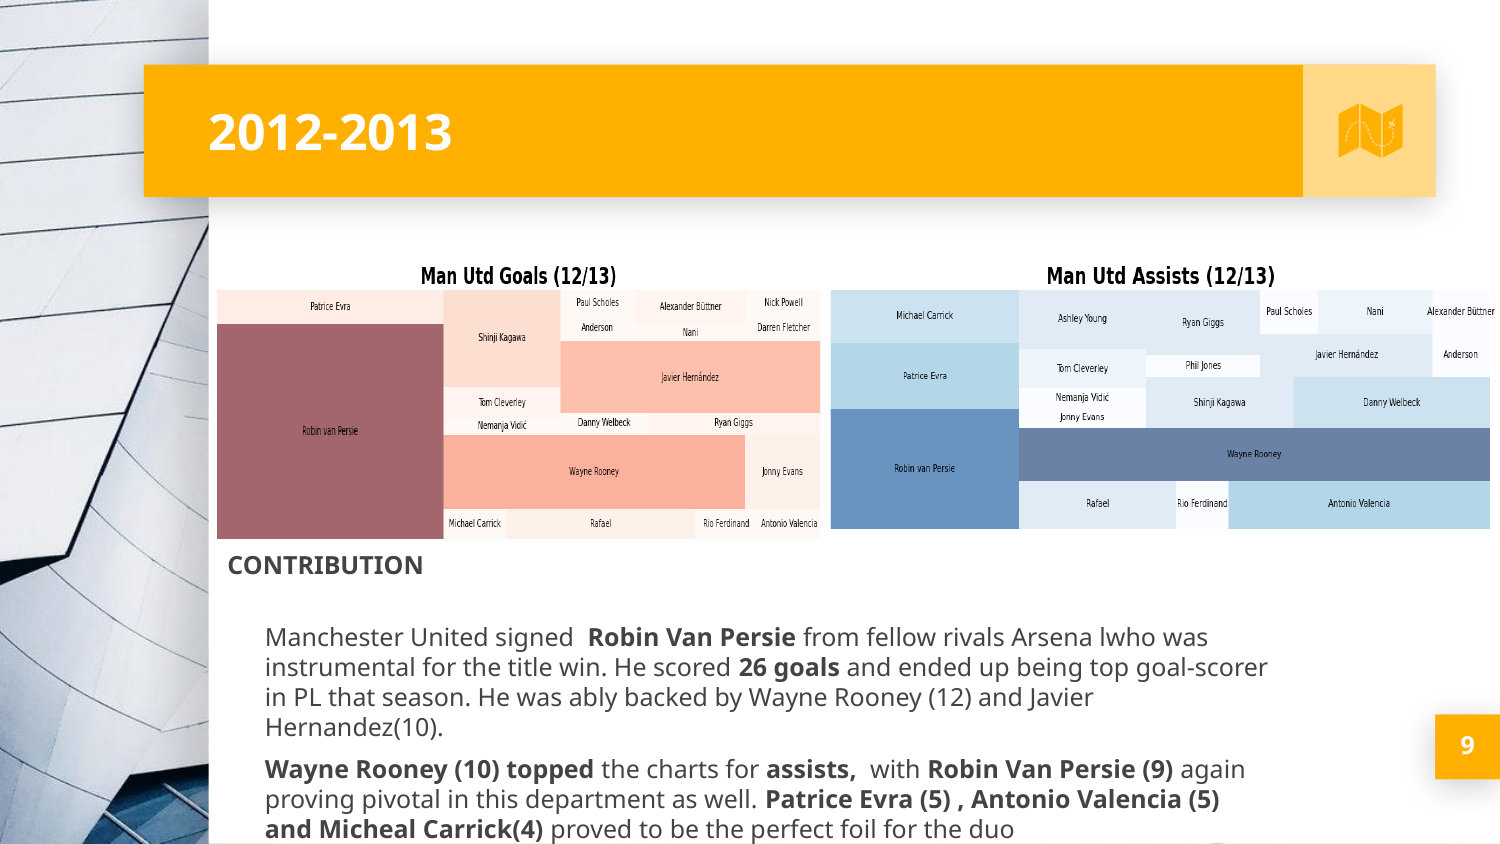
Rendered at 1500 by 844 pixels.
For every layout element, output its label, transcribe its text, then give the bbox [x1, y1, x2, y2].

title 2012-2013 [193, 64, 1300, 197]
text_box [1338, 103, 1403, 158]
list Manchester United signed Robin Van Persie from fellow rivals Arsena lwho was instrumental for the title win. He scored 26 goals and ended up being top goal-scorer in PL that season. He was ably backed by Wayne Rooney (12) and Javier Hernandez(10). Wayne Rooney (10) topped the charts for assists, with Robin Van Persie (9) again proving pivotal in this department as well. Patrice Evra (5) , Antonio Valencia (5) and Micheal Carrick(4) proved to be the perfect foil for the duo [249, 606, 1288, 844]
picture [0, 0, 208, 844]
picture [212, 259, 1500, 547]
list CONTRIBUTION [212, 554, 784, 622]
slide_number 9 [1435, 714, 1500, 780]
